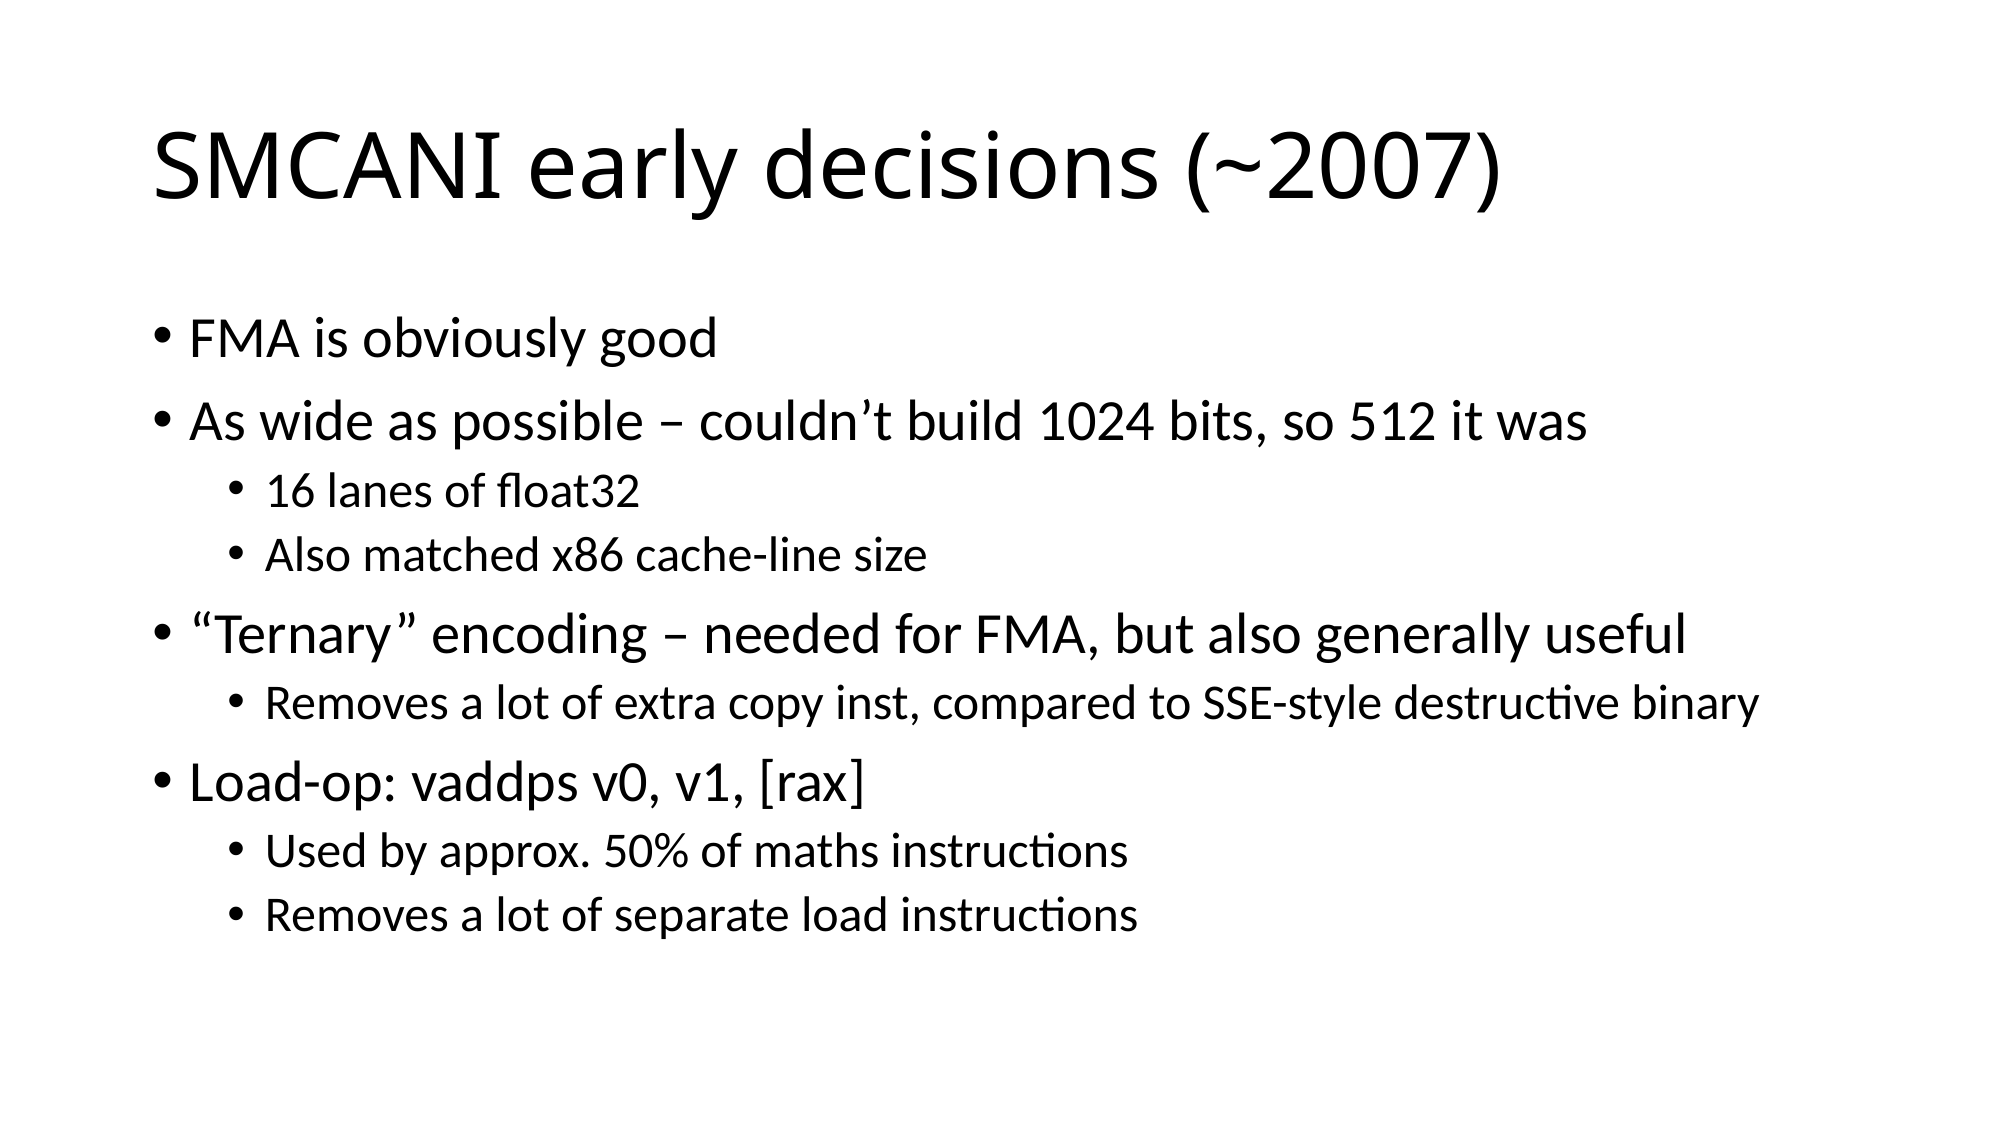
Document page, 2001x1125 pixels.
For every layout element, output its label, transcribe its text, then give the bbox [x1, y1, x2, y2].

title SMCANI early decisions (~2007) [137, 59, 1863, 278]
list FMA is obviously good As wide as possible – couldn’t build 1024 bits, so 512 it was 16 lanes of float32 Also matched x86 cache-line size “Ternary” encoding – needed for FMA, but also generally useful Removes a lot of extra copy inst, compared to SSE-style destructive binary Load-op: vaddps v0, v1, [rax] Used by approx. 50% of maths instructions Removes a lot of separate load instructions [137, 299, 1863, 1014]
